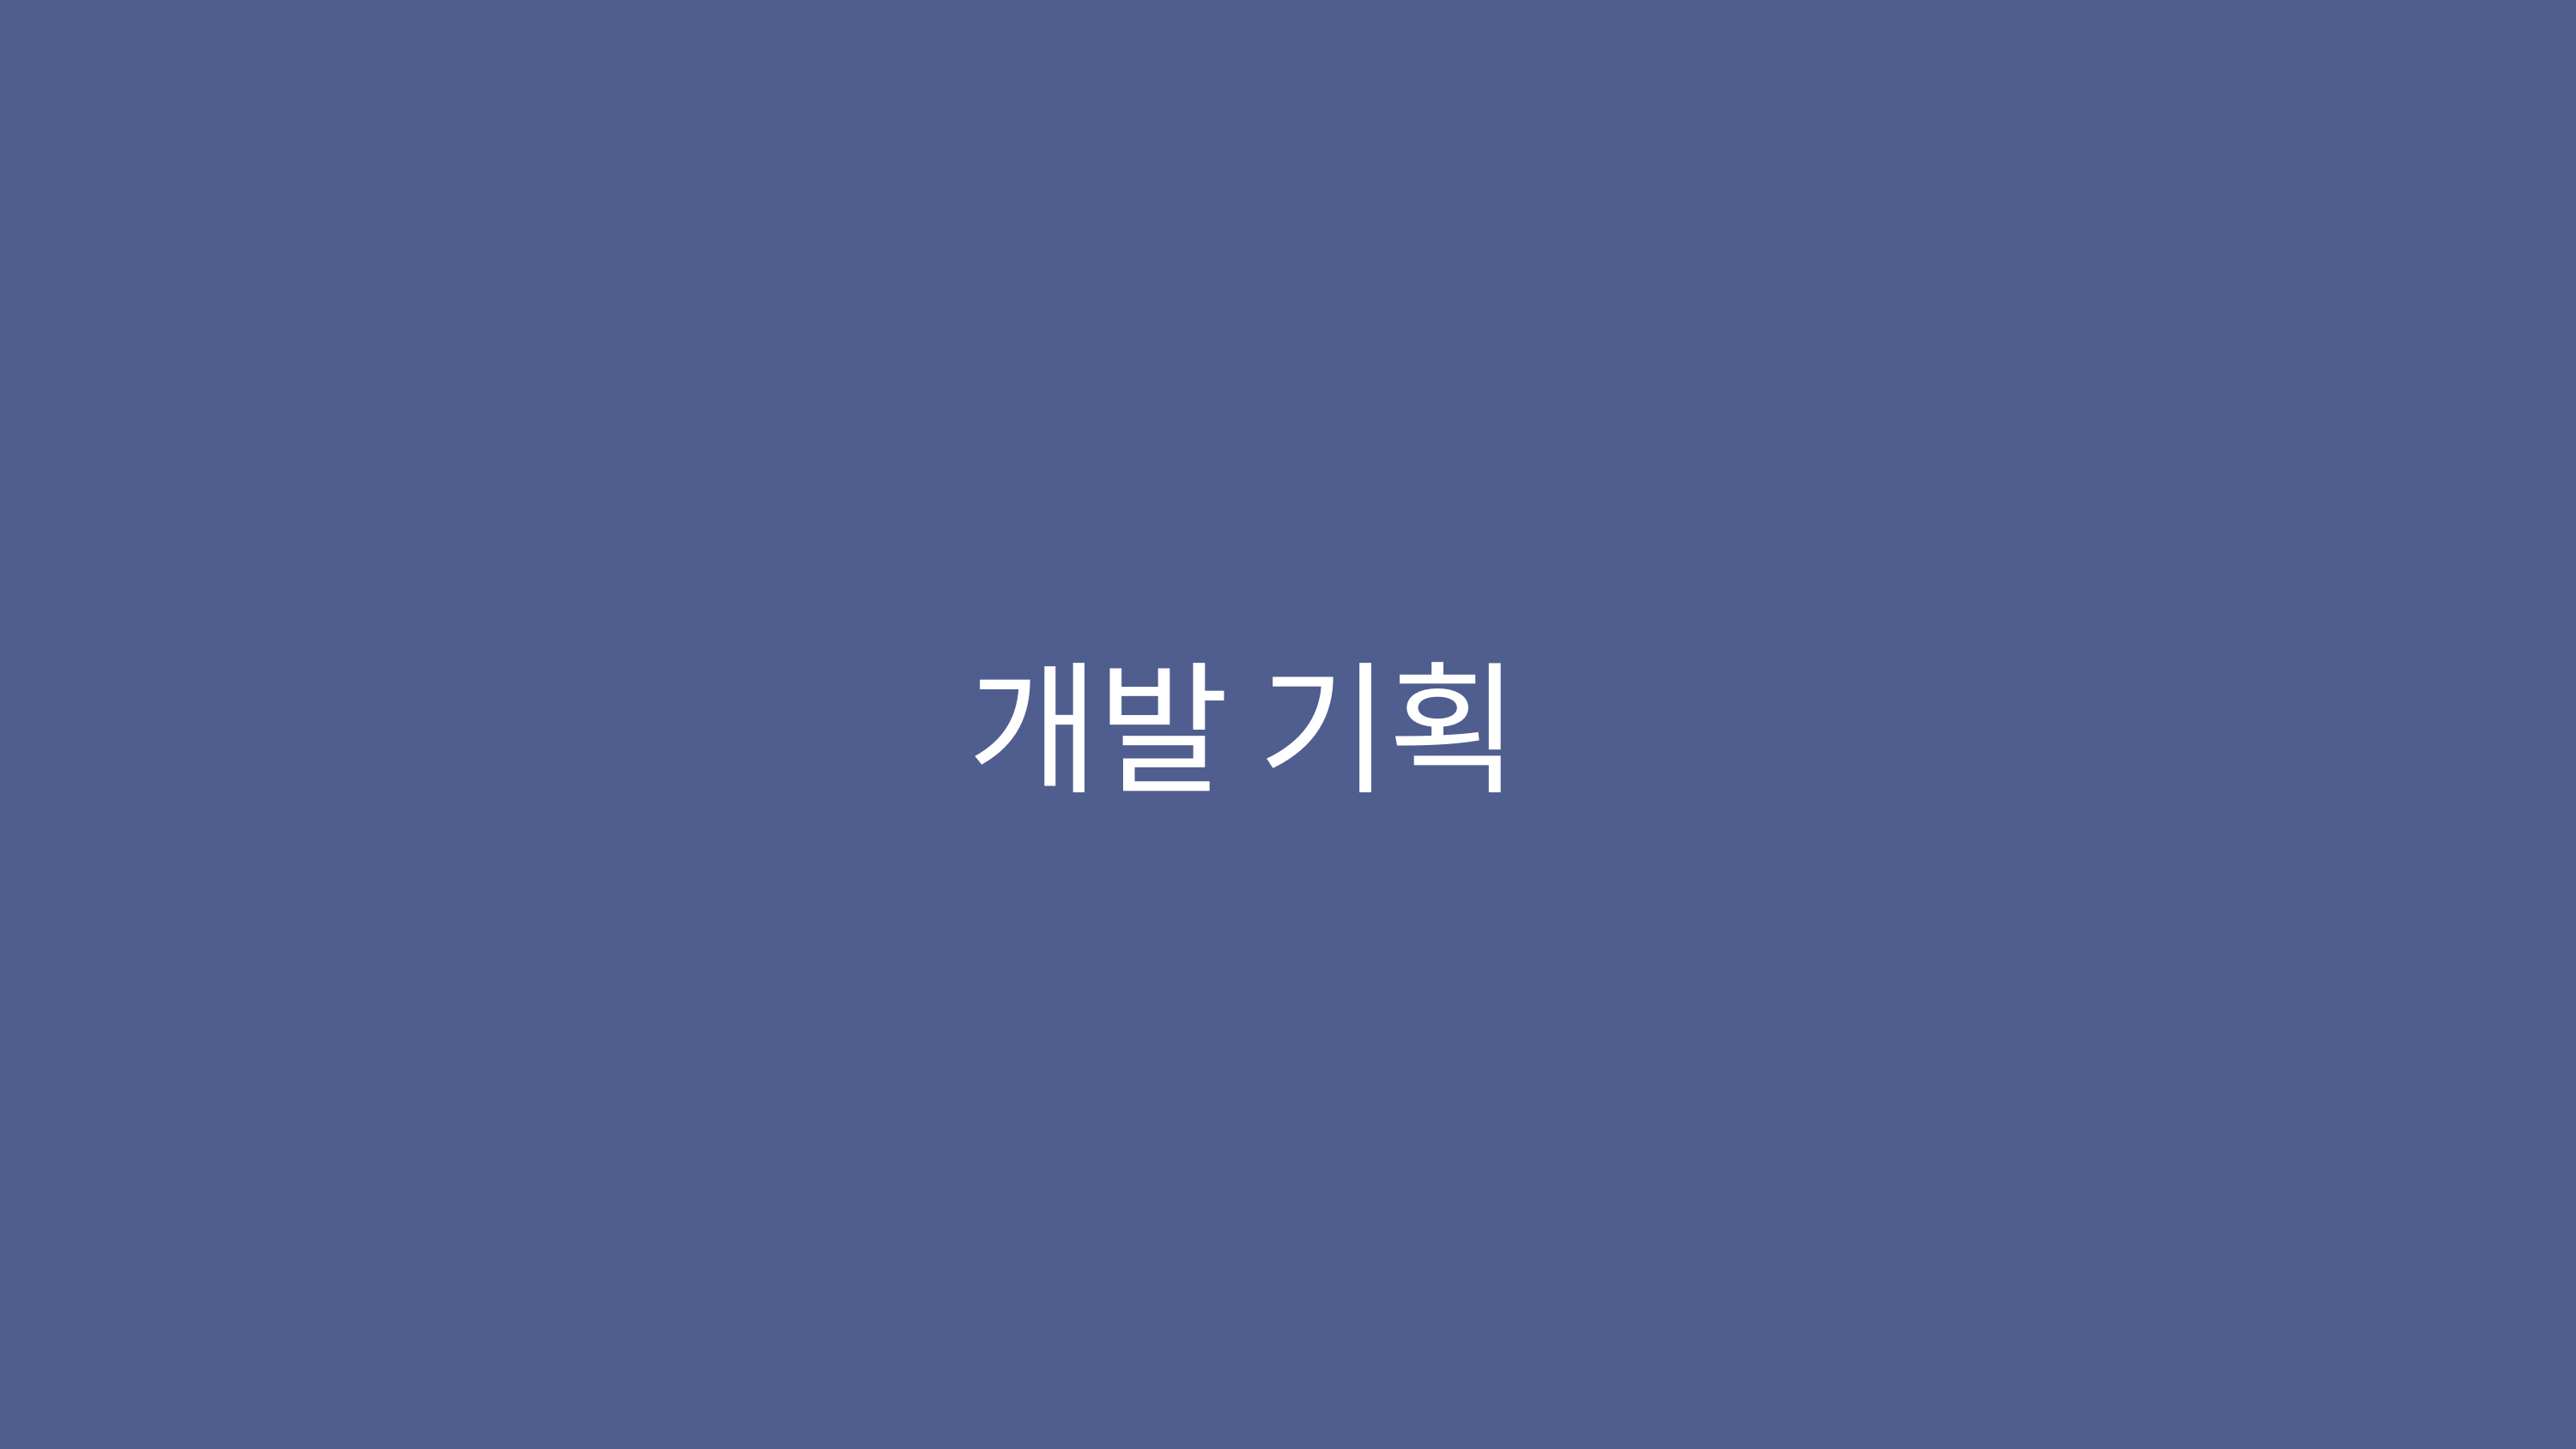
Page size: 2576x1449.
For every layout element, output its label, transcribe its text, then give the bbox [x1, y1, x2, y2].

text_box 개발 기획 [170, 632, 2318, 816]
